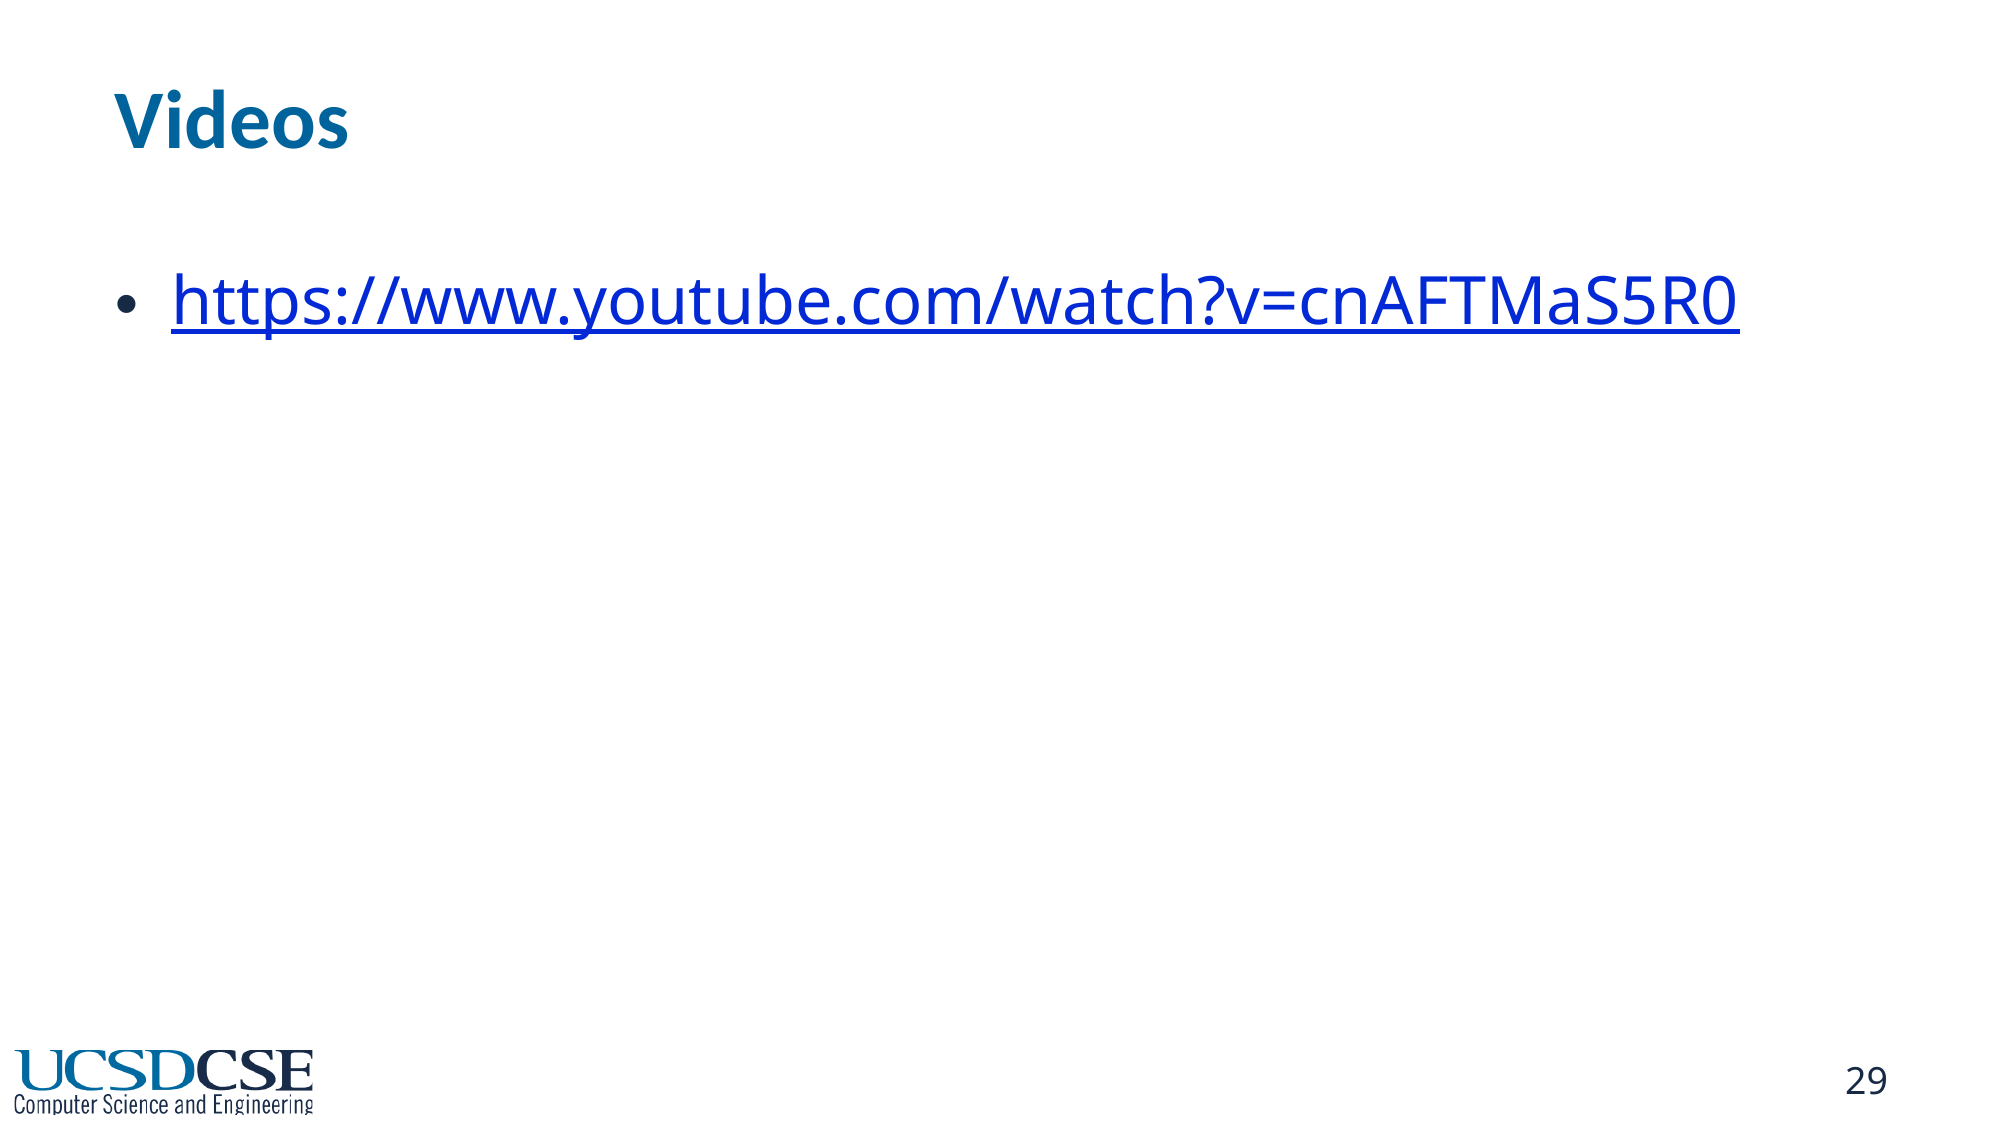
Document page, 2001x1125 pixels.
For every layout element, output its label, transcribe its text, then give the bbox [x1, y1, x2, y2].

title Videos [99, 9, 1900, 222]
list https://www.youtube.com/watch?v=cnAFTMaS5R0 [99, 249, 1900, 1005]
